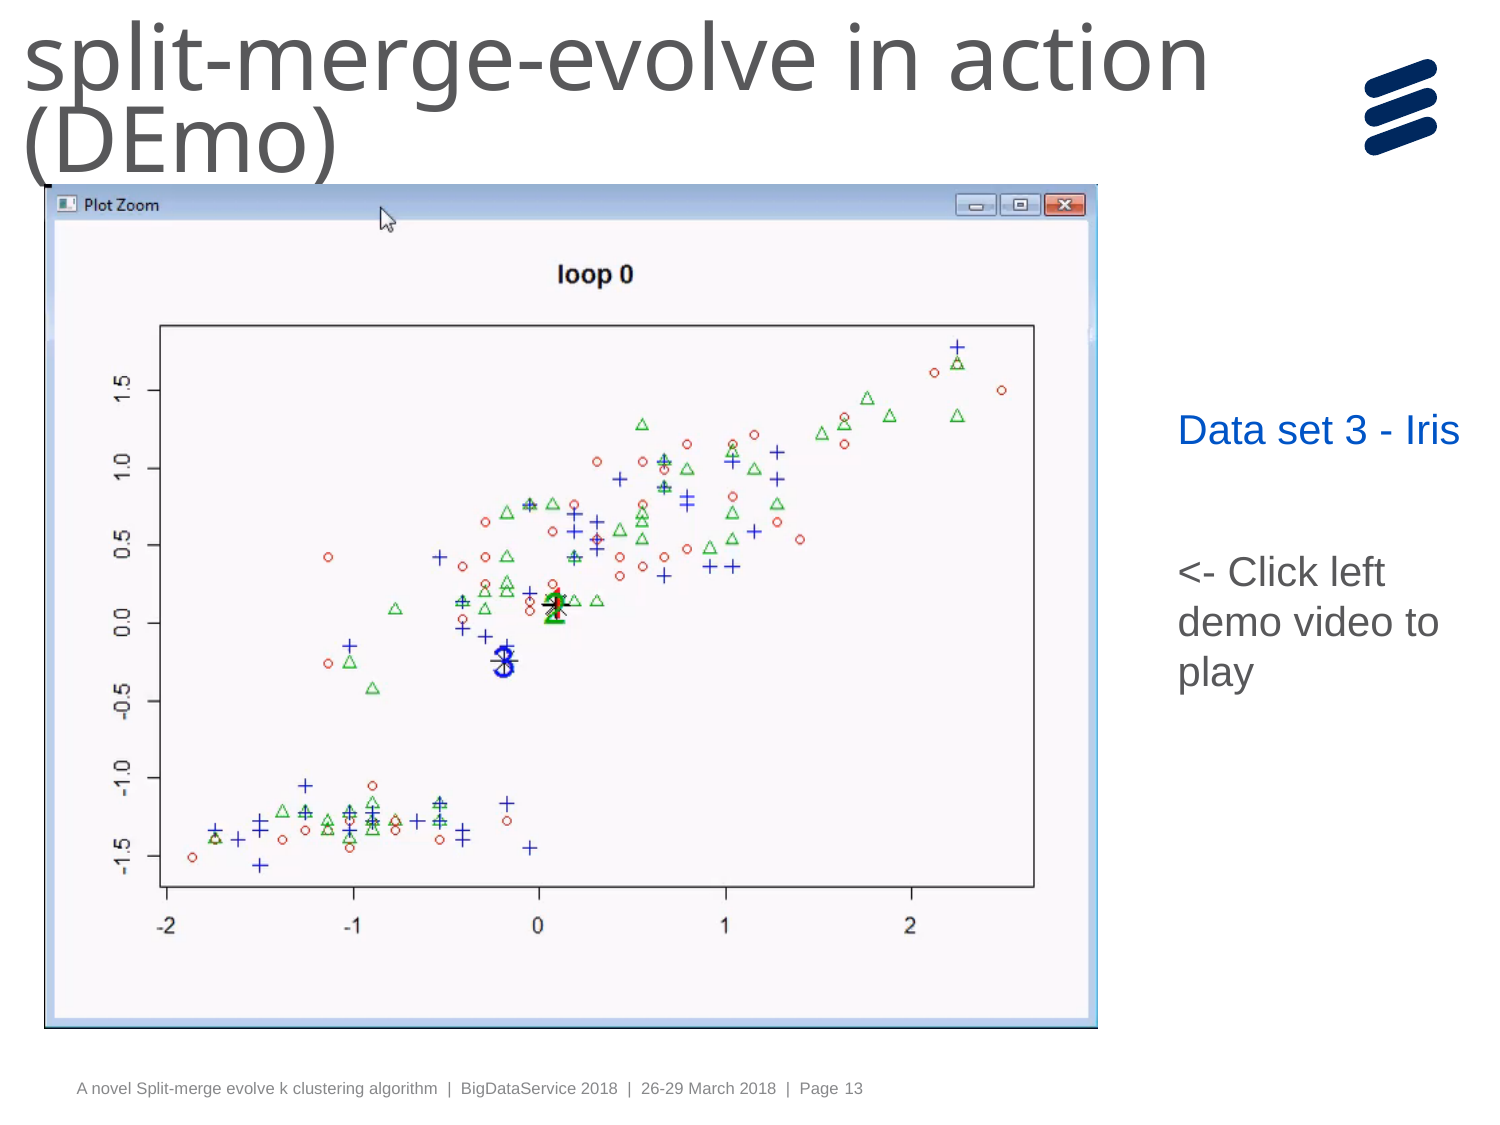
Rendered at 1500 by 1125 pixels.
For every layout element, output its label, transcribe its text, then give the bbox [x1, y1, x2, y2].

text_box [43, 183, 1099, 1030]
title split-merge-evolve in action (DEmo) [11, 17, 1242, 196]
text_box Data set 3 - Iris <- Click left demo video to play [1162, 395, 1477, 703]
